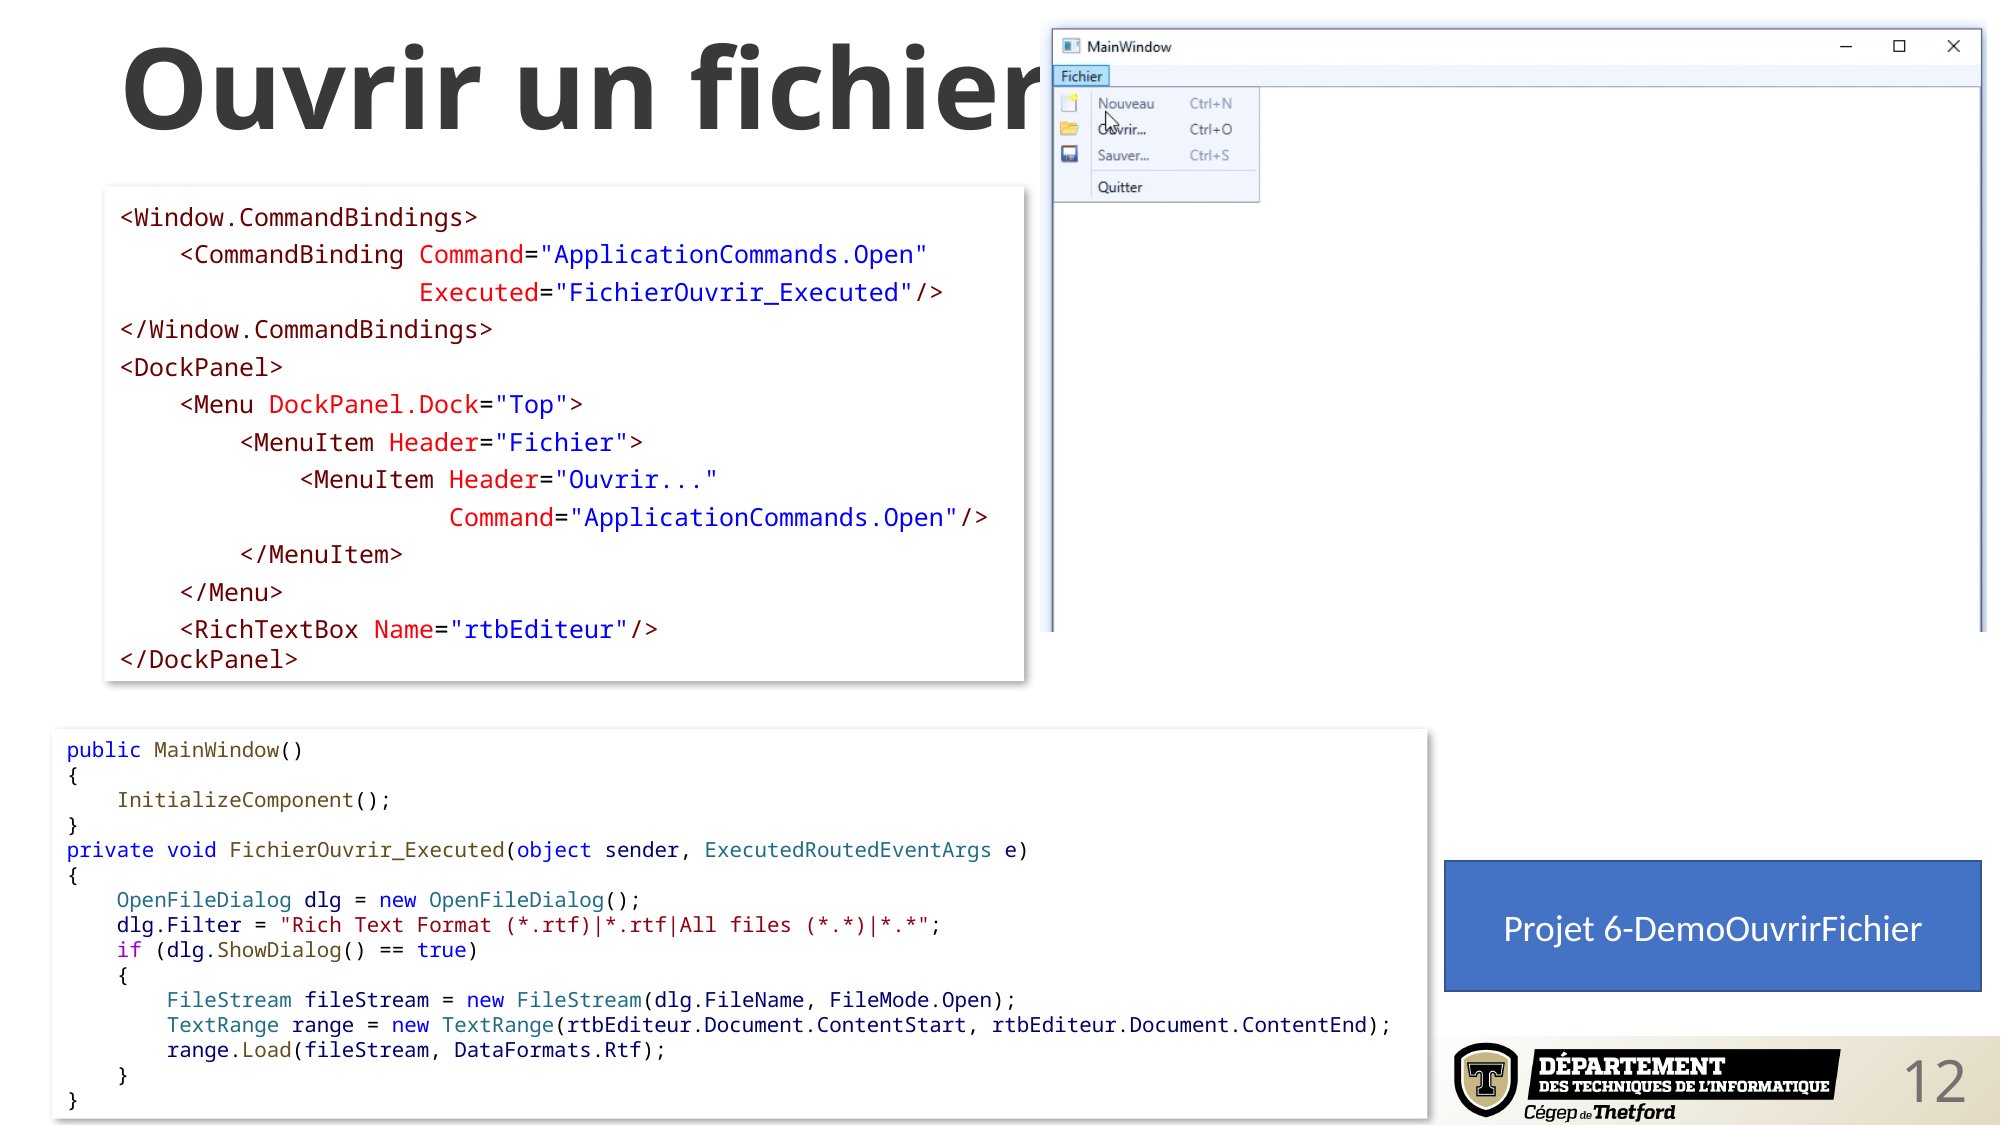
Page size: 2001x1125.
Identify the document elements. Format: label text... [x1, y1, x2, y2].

text_box public MainWindow() { InitializeComponent(); } private void FichierOuvrir_Executed(object sender, ExecutedRoutedEventArgs e) { OpenFileDialog dlg = new OpenFileDialog(); dlg.Filter = "Rich Text Format (*.rtf)|*.rtf|All files (*.*)|*.*"; if (dlg.ShowDialog() == true) { FileStream fileStream = new FileStream(dlg.FileName, FileMode.Open); TextRange range = new TextRange(rtbEditeur.Document.ContentStart, rtbEditeur.Document.ContentEnd); range.Load(fileStream, DataFormats.Rtf); } } [52, 729, 1428, 1119]
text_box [1039, 18, 1988, 633]
title Ouvrir un fichier [104, 0, 2000, 187]
picture [1426, 1036, 1870, 1125]
text_box Projet 6-DemoOuvrirFichier [1444, 860, 1982, 992]
text_box <Window.CommandBindings> <CommandBinding Command="ApplicationCommands.Open" Executed="FichierOuvrir_Executed"/> </Window.CommandBindings> <DockPanel> <Menu DockPanel.Dock="Top"> <MenuItem Header="Fichier"> <MenuItem Header="Ouvrir..." Command="ApplicationCommands.Open"/> </MenuItem> </Menu> <RichTextBox Name="rtbEditeur"/> </DockPanel> [104, 186, 1025, 682]
